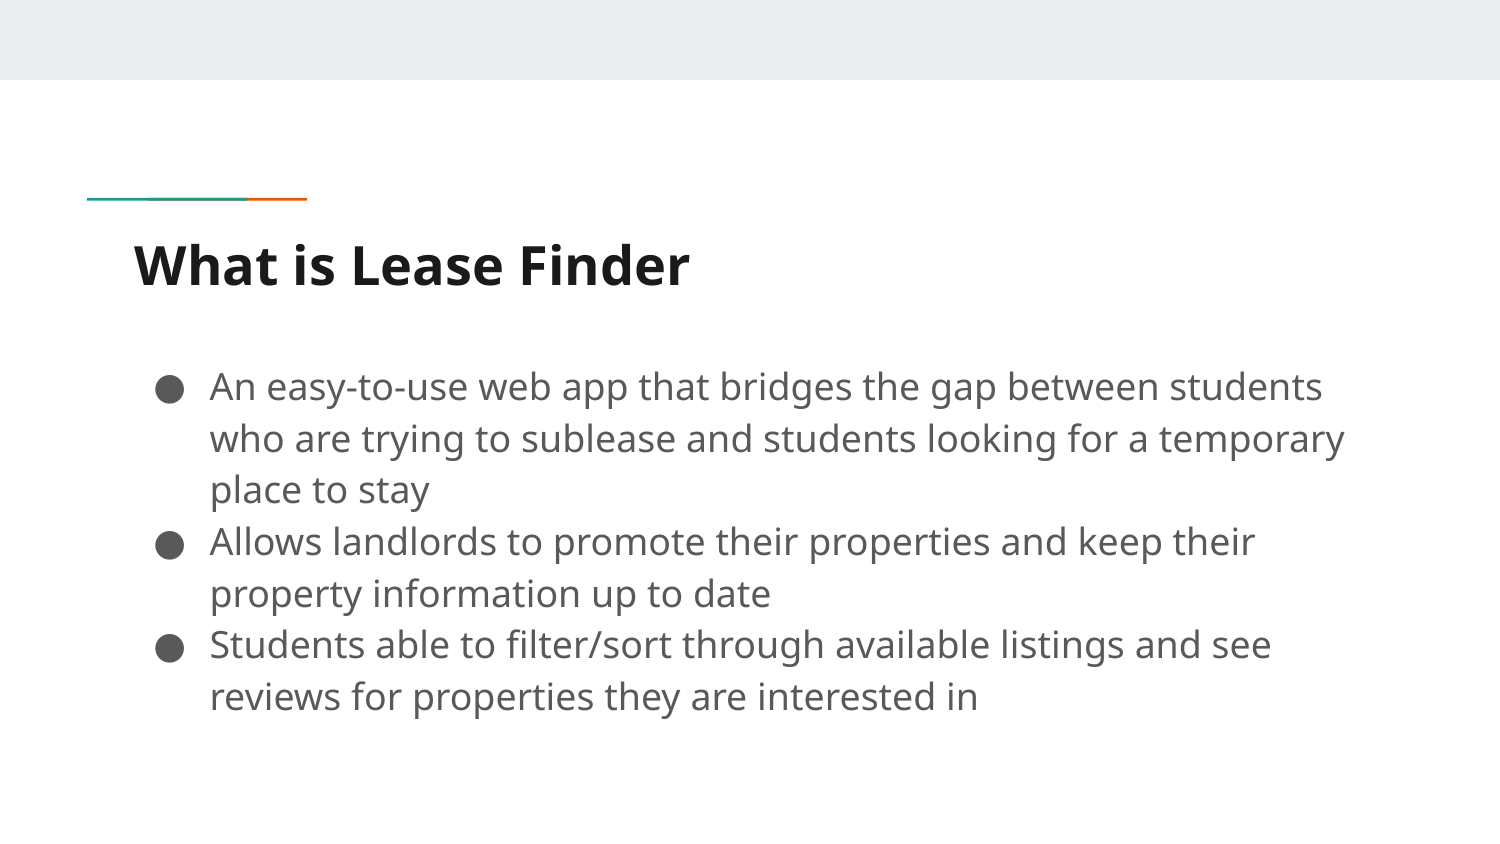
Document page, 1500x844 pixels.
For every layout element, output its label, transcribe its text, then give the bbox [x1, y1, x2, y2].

list An easy-to-use web app that bridges the gap between students who are trying to sublease and students looking for a temporary place to stay Allows landlords to promote their properties and keep their property information up to date Students able to filter/sort through available listings and see reviews for properties they are interested in [119, 341, 1381, 712]
title What is Lease Finder [119, 216, 1381, 305]
